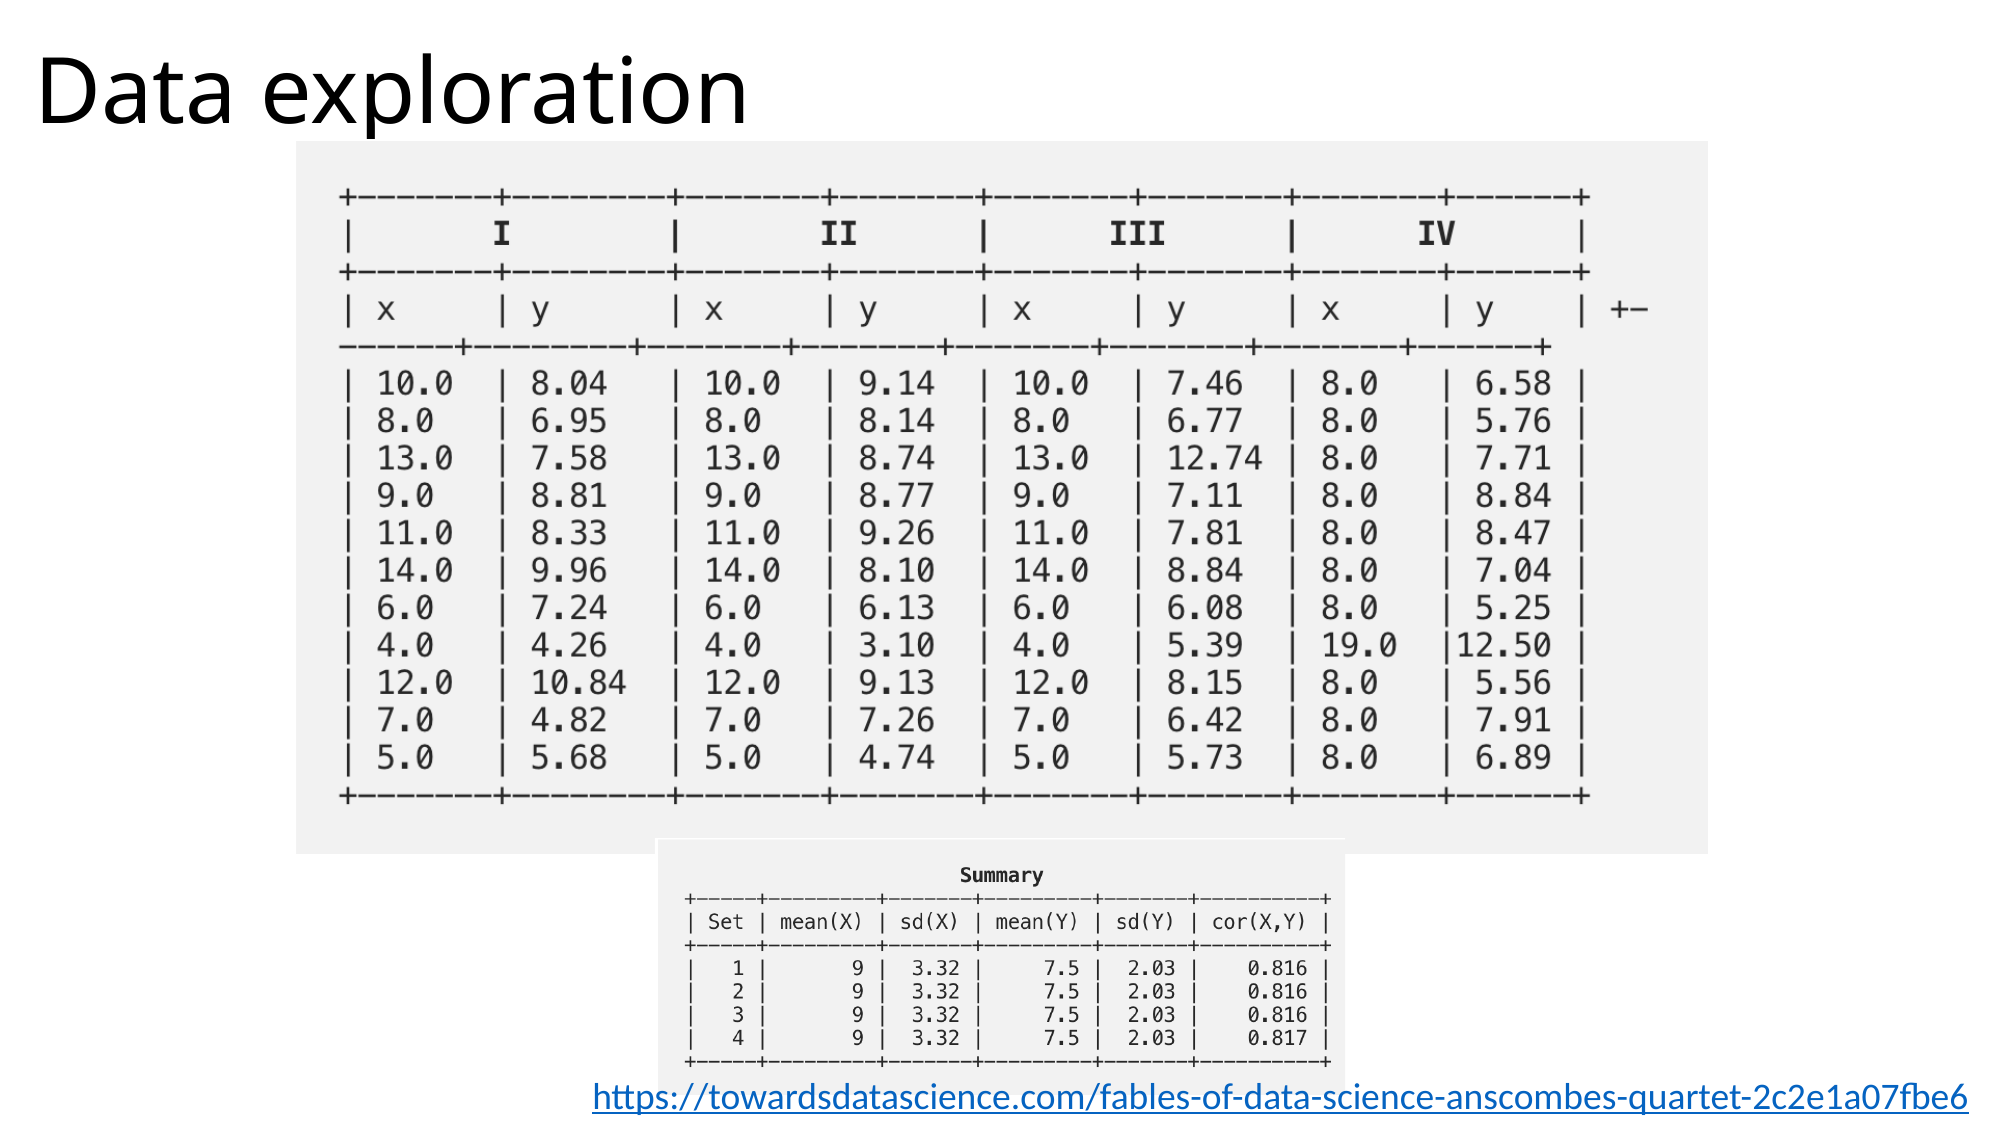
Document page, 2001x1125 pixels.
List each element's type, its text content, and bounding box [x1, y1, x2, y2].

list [292, 139, 1708, 854]
picture [654, 838, 1346, 1095]
text_box https://towardsdatascience.com/fables-of-data-science-anscombes-quartet-2c2e1a07fbe6 [577, 1064, 2000, 1125]
title Data exploration [19, 0, 1745, 203]
